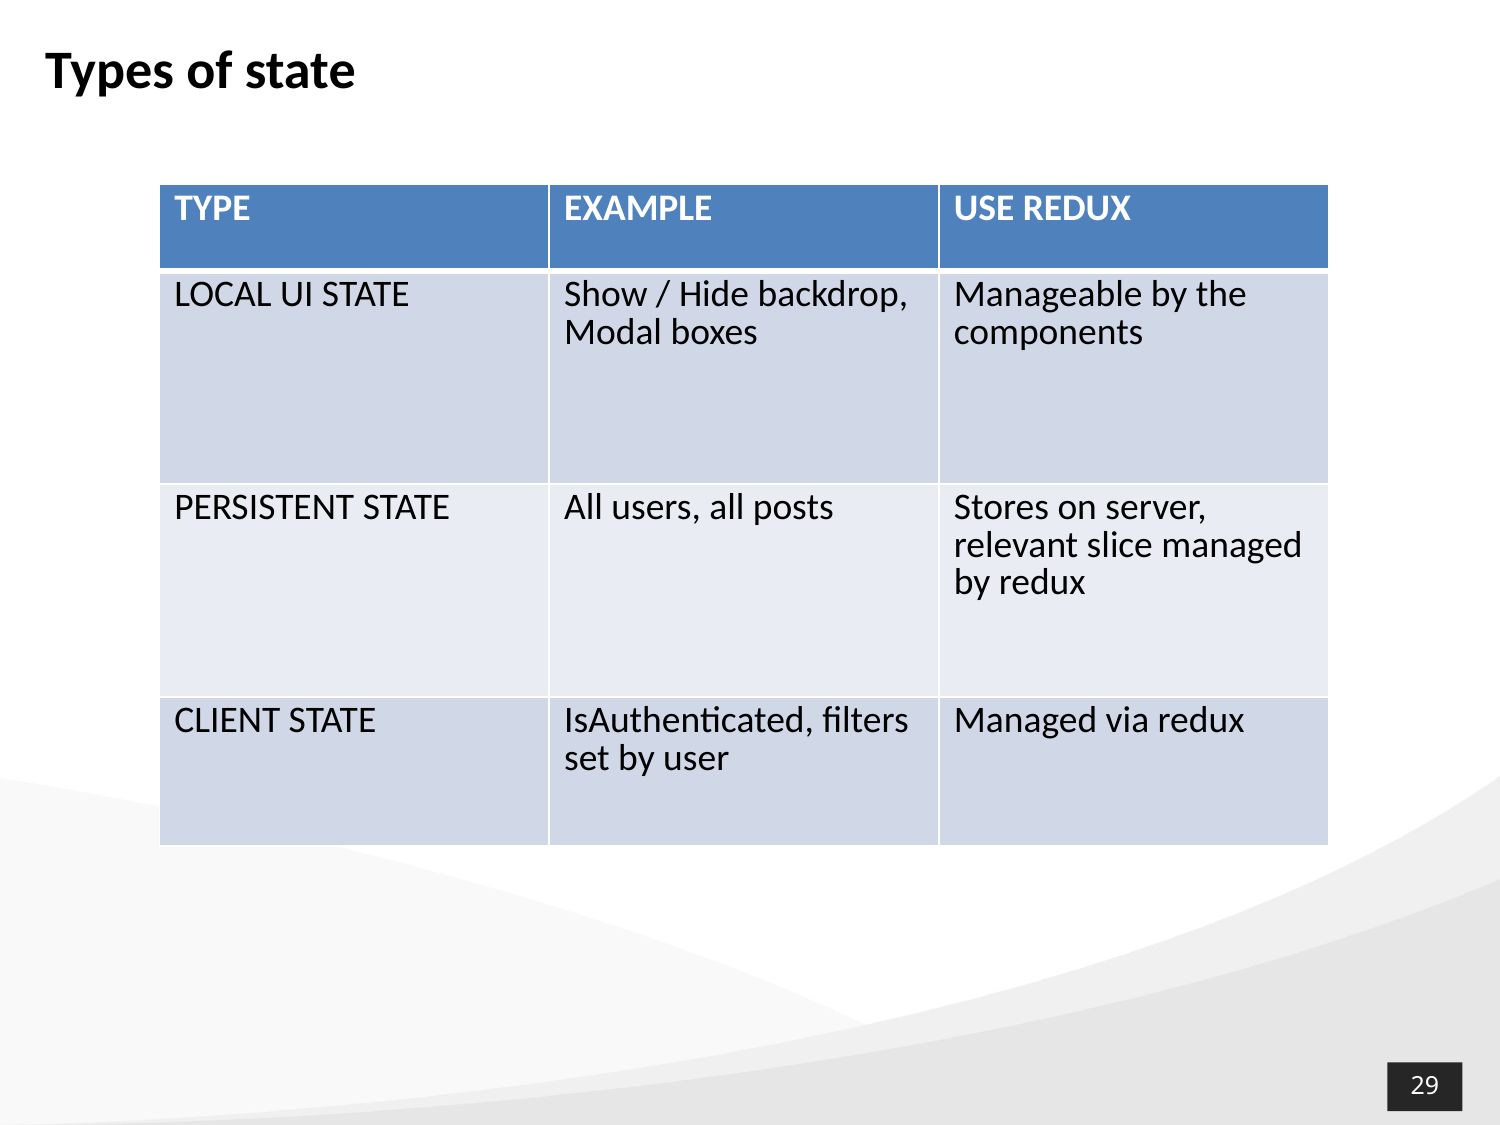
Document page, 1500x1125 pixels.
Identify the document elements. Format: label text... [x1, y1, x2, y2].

table_cell Stores on server, relevant slice managed by redux [940, 485, 1328, 696]
table_cell Managed via redux [940, 698, 1328, 845]
table_cell IsAuthenticated, filters set by user [550, 698, 938, 845]
title Types of state [29, 21, 1478, 114]
table_cell All users, all posts [550, 485, 938, 696]
table_header USE REDUX [940, 185, 1328, 268]
table_header TYPE [160, 185, 548, 268]
picture [0, 0, 1500, 1125]
table_cell PERSISTENT STATE [160, 485, 548, 696]
table_cell Manageable by the components [940, 274, 1328, 483]
table_cell LOCAL UI STATE [160, 274, 548, 483]
table_cell Show / Hide backdrop, Modal boxes [550, 274, 938, 483]
table_header EXAMPLE [550, 185, 938, 268]
table_cell CLIENT STATE [160, 698, 548, 845]
